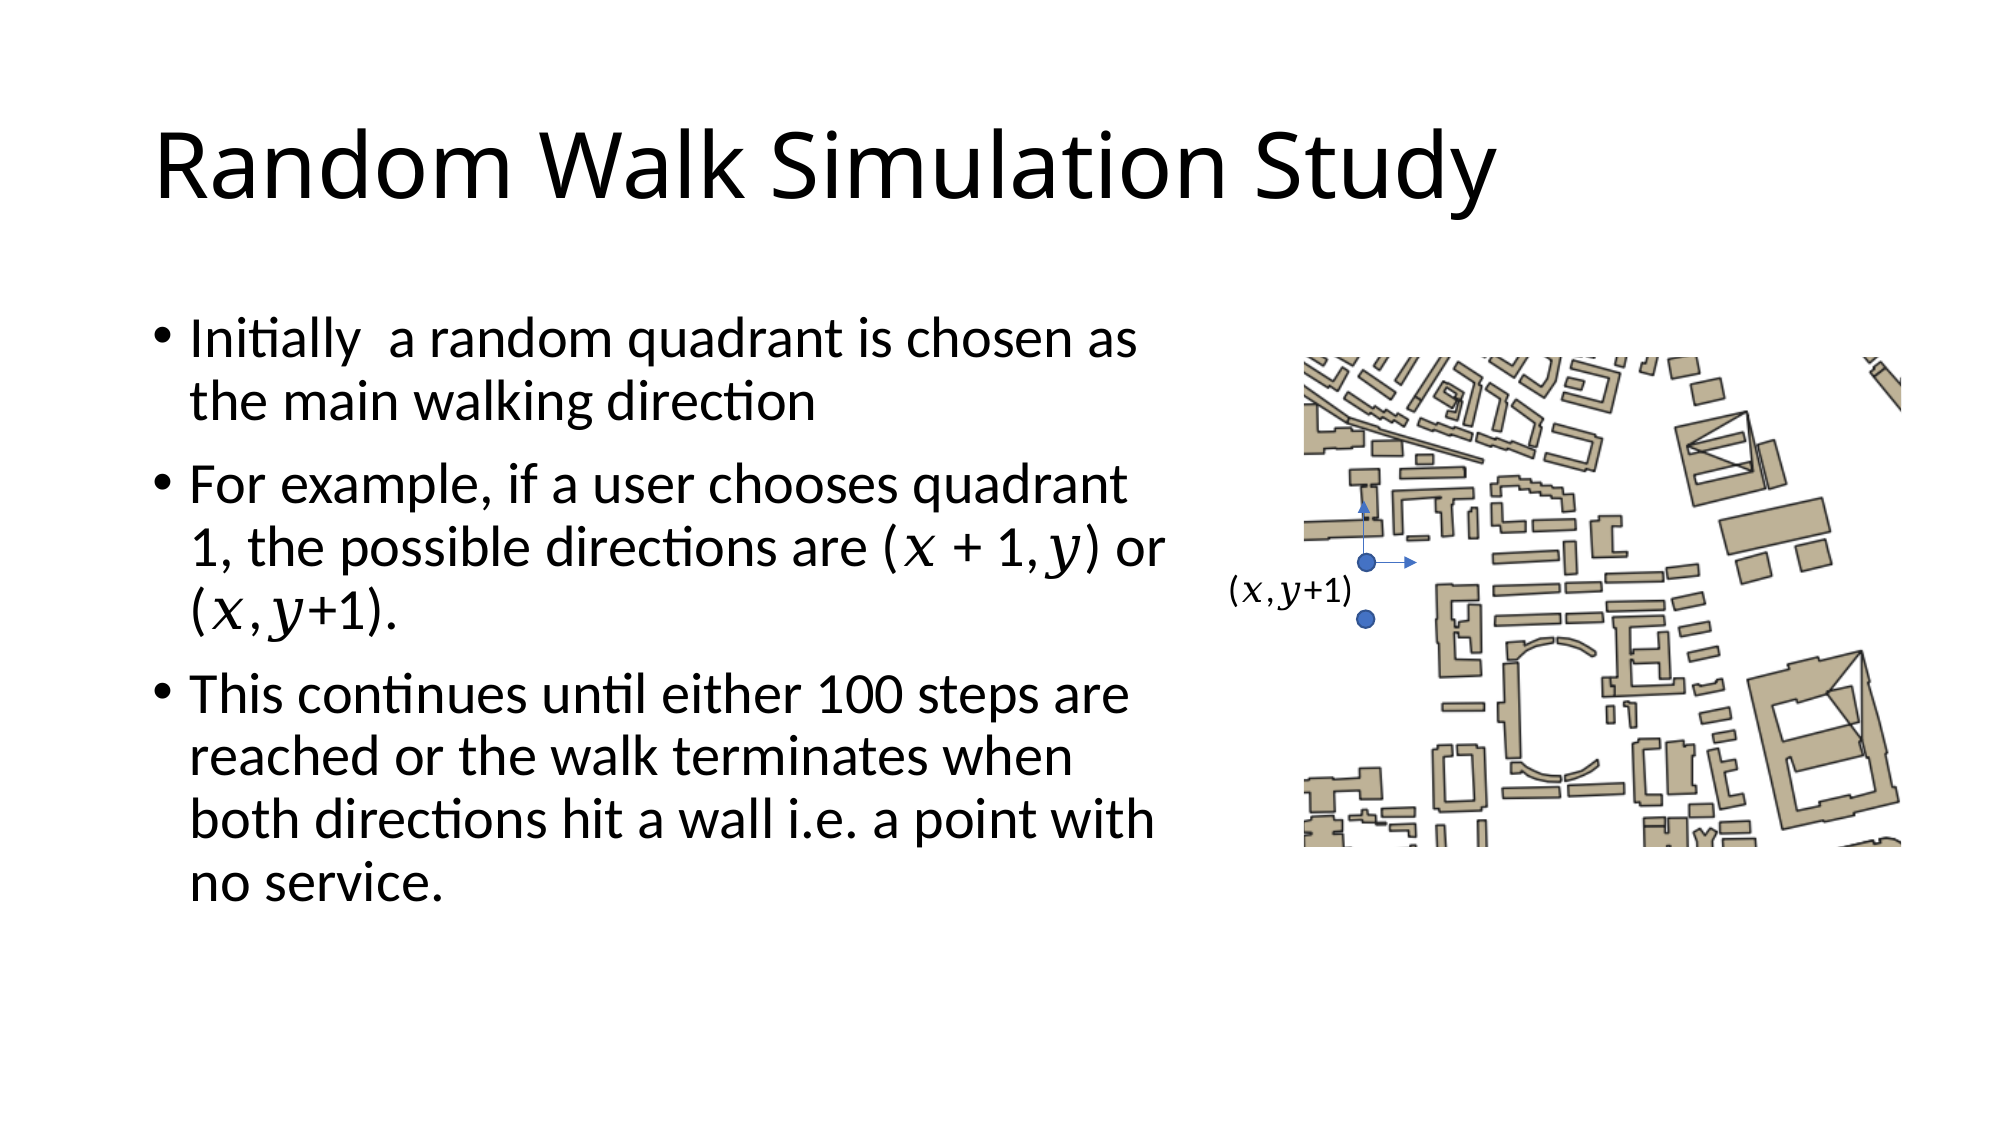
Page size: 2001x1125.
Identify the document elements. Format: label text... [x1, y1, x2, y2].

text_box (𝑥,𝑦+1) [1213, 557, 1303, 618]
title Random Walk Simulation Study [137, 59, 1863, 278]
list Initially a random quadrant is chosen as the main walking direction For example, if a user chooses quadrant 1, the possible directions are (𝑥 + 1,𝑦) or (𝑥,𝑦+1). This continues until either 100 steps are reached or the walk terminates when both directions hit a wall i.e. a point with no service. [137, 299, 1185, 1014]
picture [1303, 357, 1902, 847]
